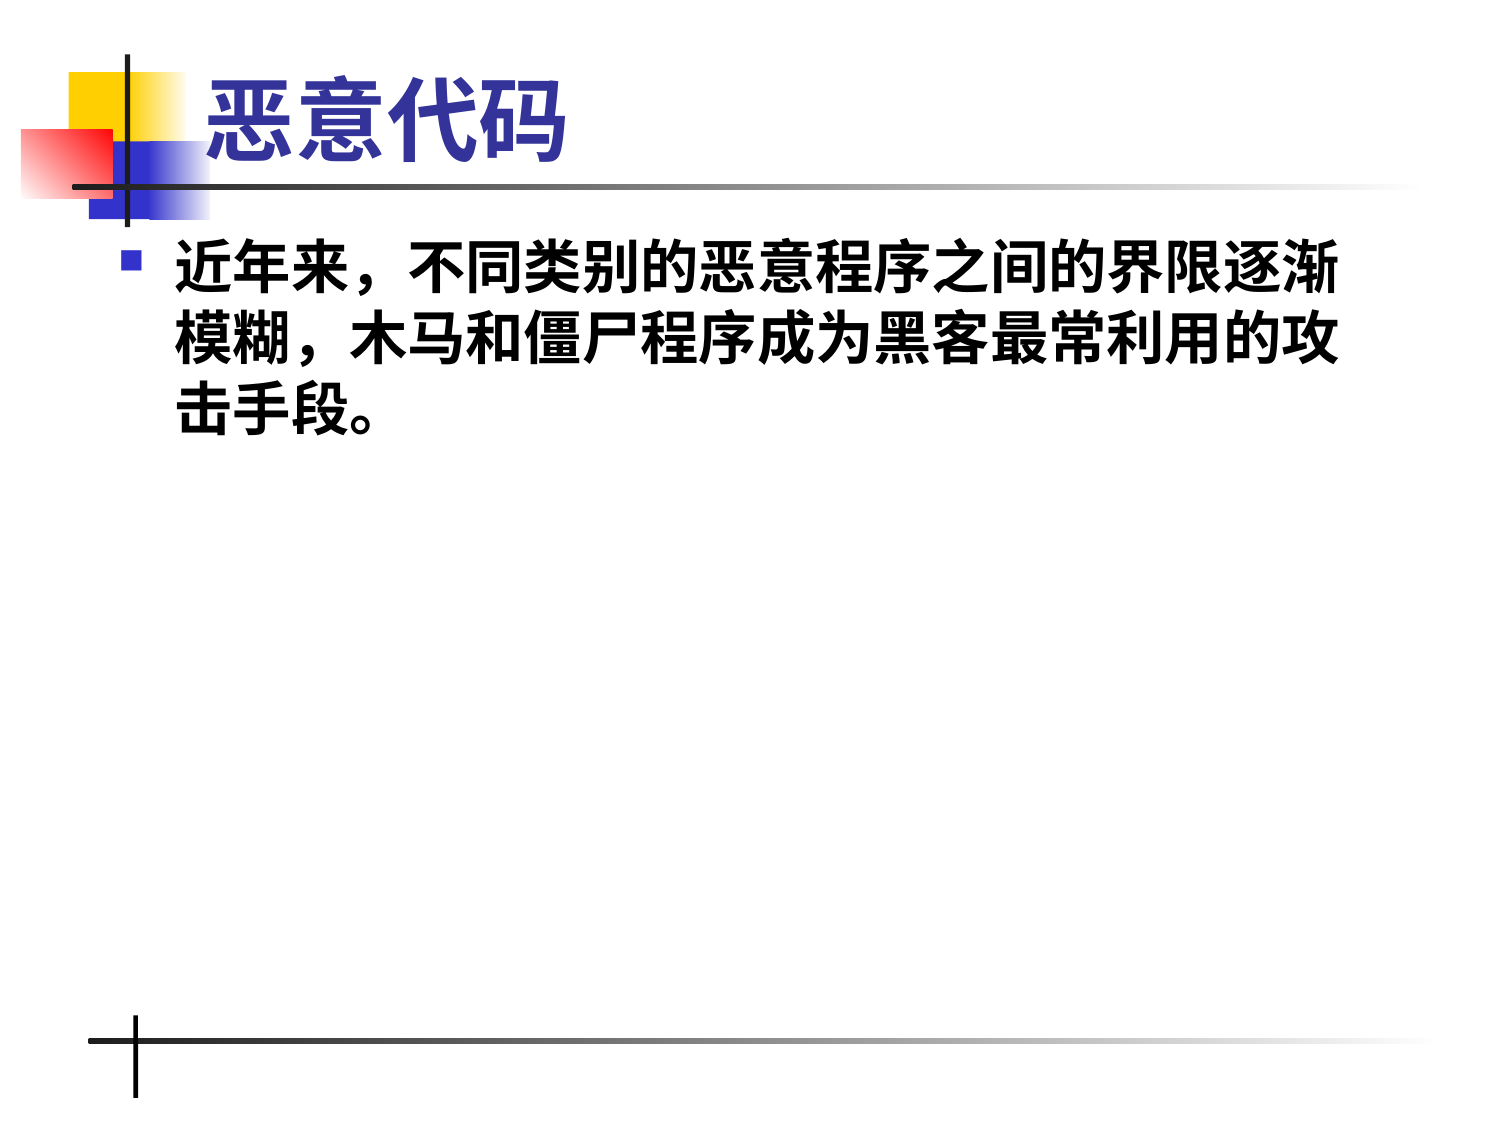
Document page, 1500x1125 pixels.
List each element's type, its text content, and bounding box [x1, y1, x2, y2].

list 近年来，不同类别的恶意程序之间的界限逐渐模糊，木马和僵尸程序成为黑客最常利用的攻击手段。 [103, 221, 1379, 898]
title 恶意代码 [188, 23, 1468, 181]
